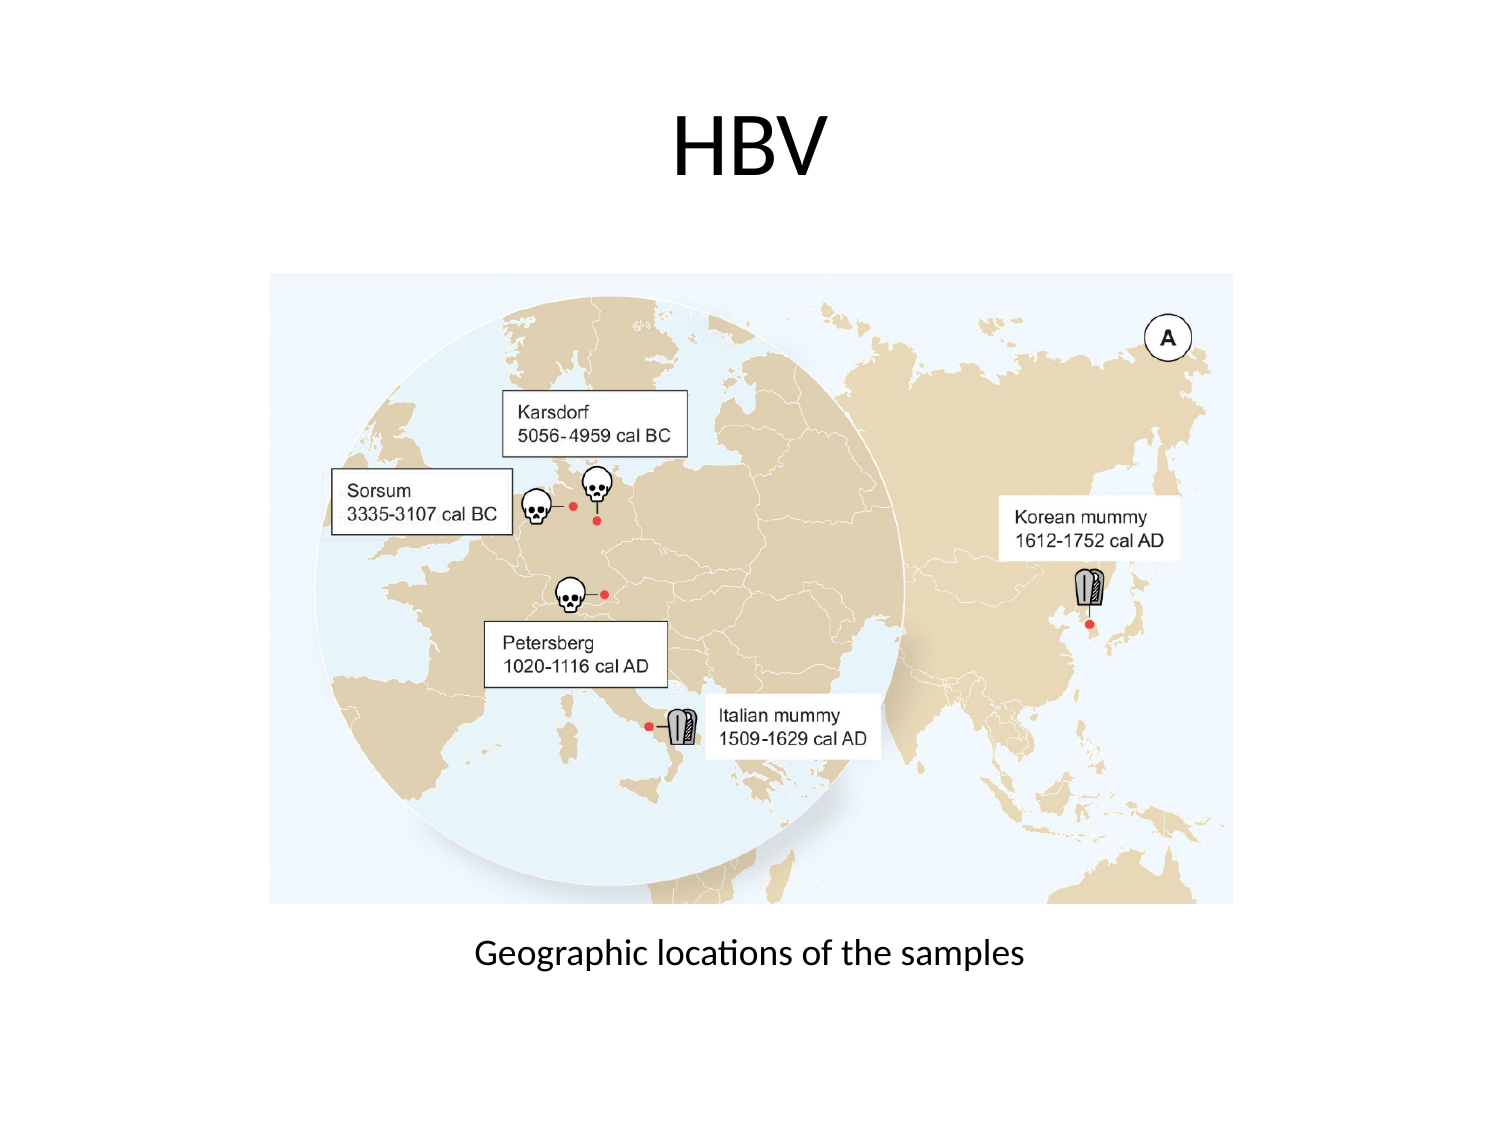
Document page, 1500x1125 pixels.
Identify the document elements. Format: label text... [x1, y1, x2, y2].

text_box Geographic locations of the samples [74, 920, 1425, 1005]
picture [245, 262, 1253, 921]
title HBV [75, 45, 1425, 233]
